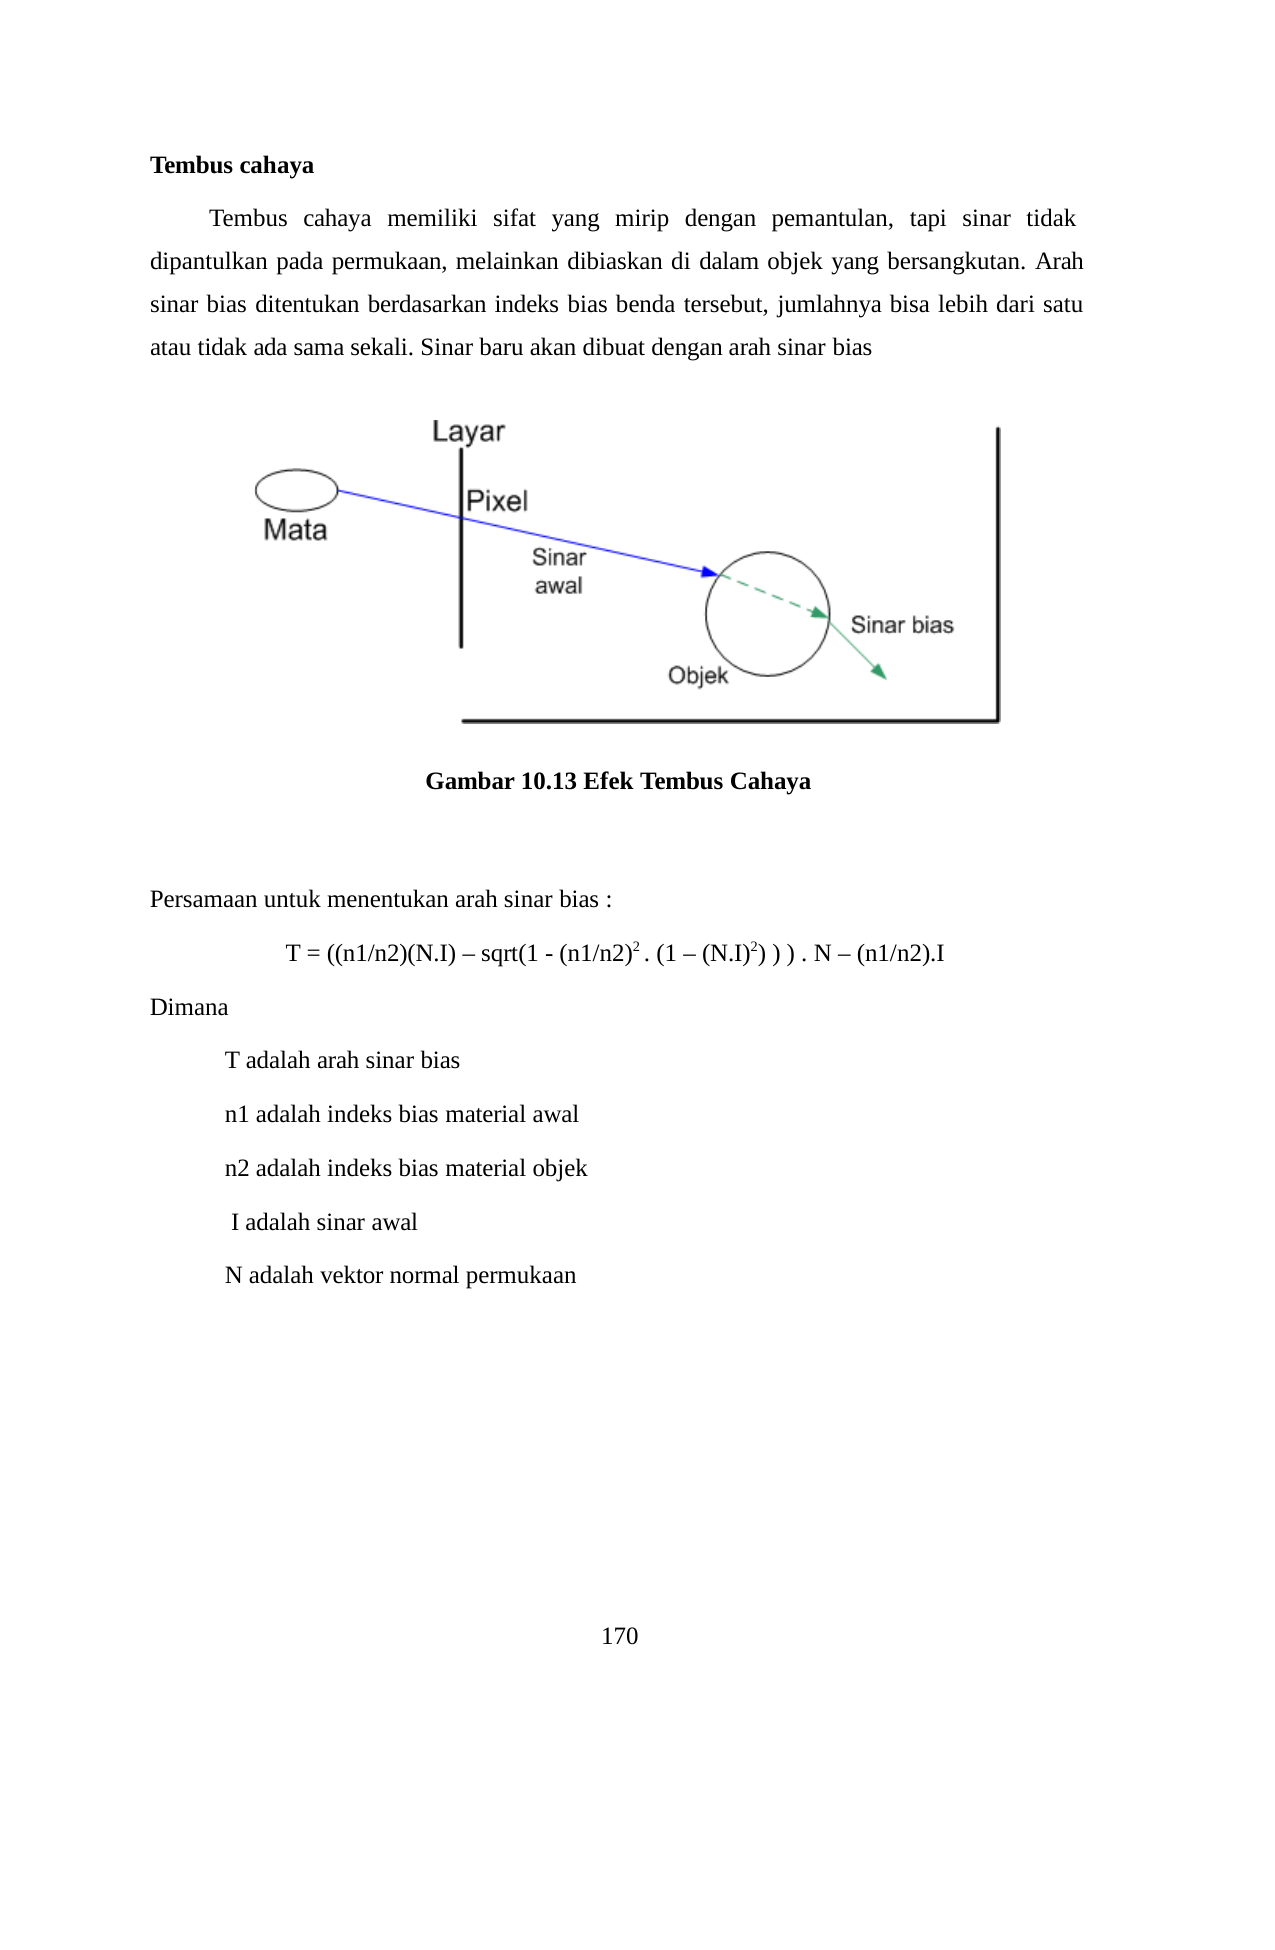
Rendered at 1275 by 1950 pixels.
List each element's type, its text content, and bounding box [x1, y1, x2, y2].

text_box [254, 420, 1001, 724]
text_box 170 [594, 1619, 645, 1650]
text_box Tembus cahaya Tembus cahaya memiliki sifat yang mirip dengan pemantulan, tapi sinar tidak dipantulkan pada permukaan, melainkan dibiaskan di dalam objek yang bersangkutan. Arah sinar bias ditentukan berdasarkan indeks bias benda tersebut, jumlahnya bisa lebih dari satu atau tidak ada sama sekali. Sinar baru akan dibuat dengan arah sinar bias [147, 146, 1093, 361]
text_box Gambar 10.13 Efek Tembus Cahaya [423, 762, 818, 795]
text_box Persamaan untuk menentukan arah sinar bias : T = ((n1/n2)(N.I) – sqrt(1 - (n1/n2)2 . (1 – (N.I)2) ) ) . N – (n1/n2).I Dimana T adalah arah sinar bias n1 adalah indeks bias material awal n2 adalah indeks bias material objek I adalah sinar awal N adalah vektor normal permukaan [133, 880, 972, 1289]
